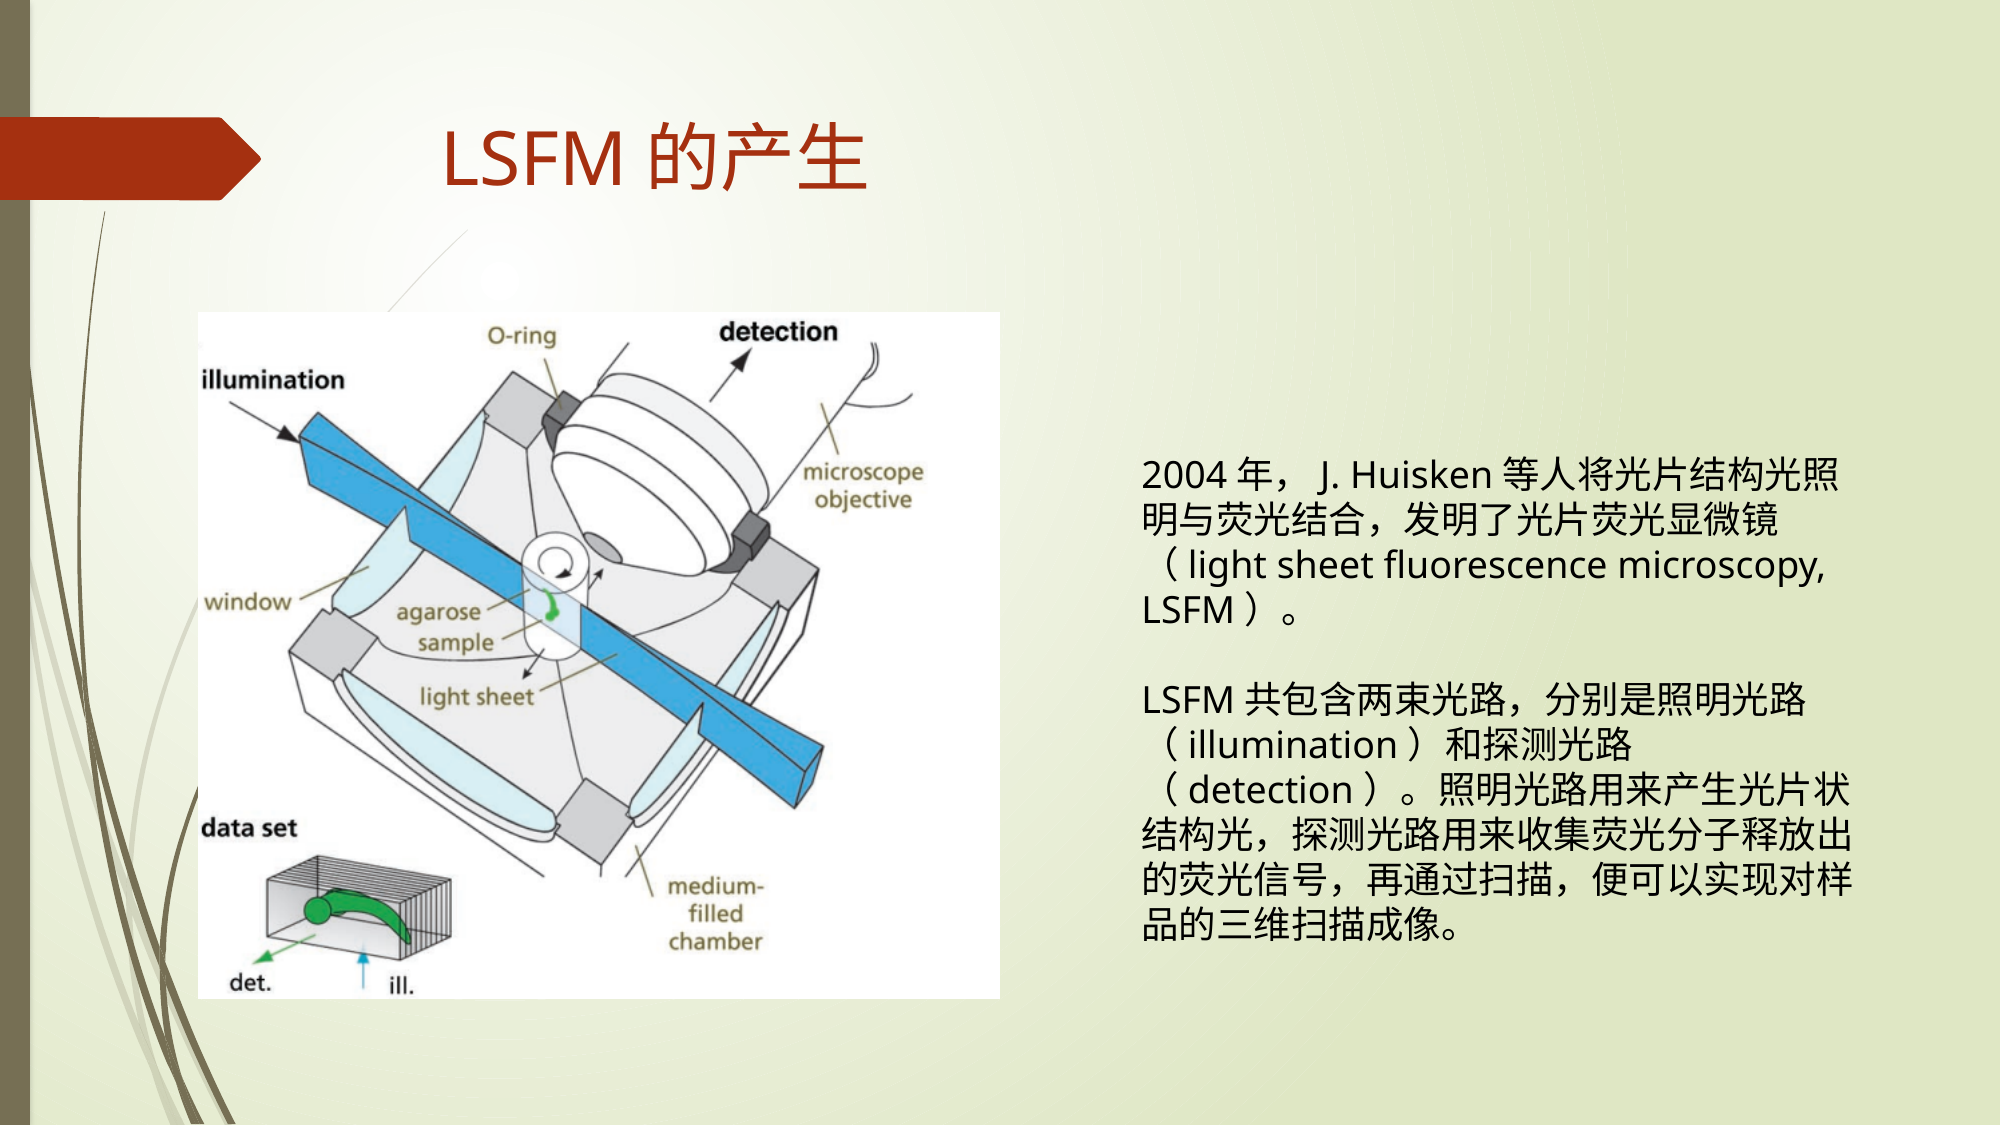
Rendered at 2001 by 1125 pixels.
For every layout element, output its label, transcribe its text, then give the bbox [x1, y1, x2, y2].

picture [198, 311, 1001, 999]
text_box 2004年，J. Huisken等人将光片结构光照明与荧光结合，发明了光片荧光显微镜（light sheet fluorescence microscopy, LSFM）。 LSFM共包含两束光路，分别是照明光路（illumination）和探测光路（detection）。照明光路用来产生光片状结构光，探测光路用来收集荧光分子释放出的荧光信号，再通过扫描，便可以实现对样品的三维扫描成像。 [1126, 443, 1888, 953]
title LSFM的产生 [425, 102, 1888, 227]
